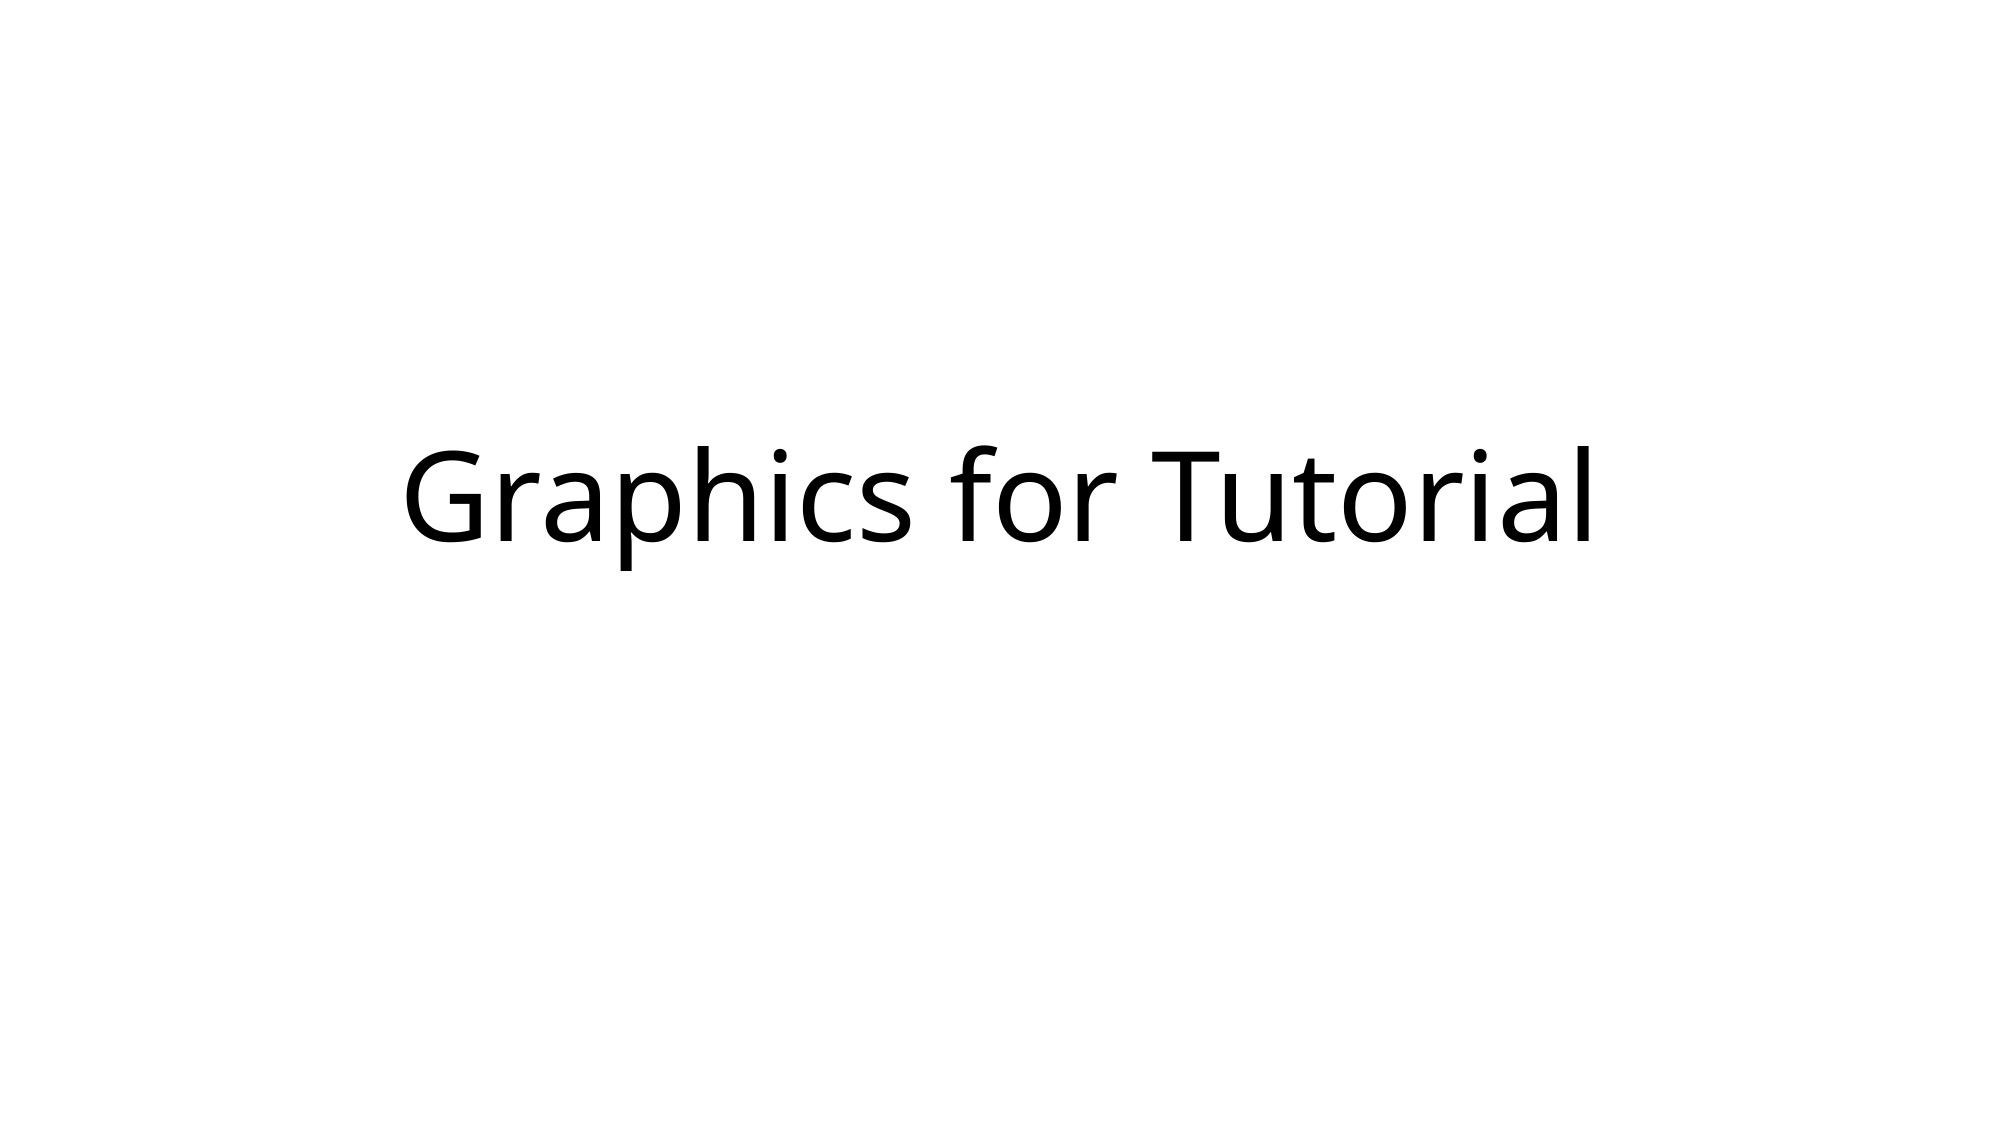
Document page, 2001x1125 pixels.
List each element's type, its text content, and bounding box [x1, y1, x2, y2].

title Graphics for Tutorial [249, 184, 1750, 576]
